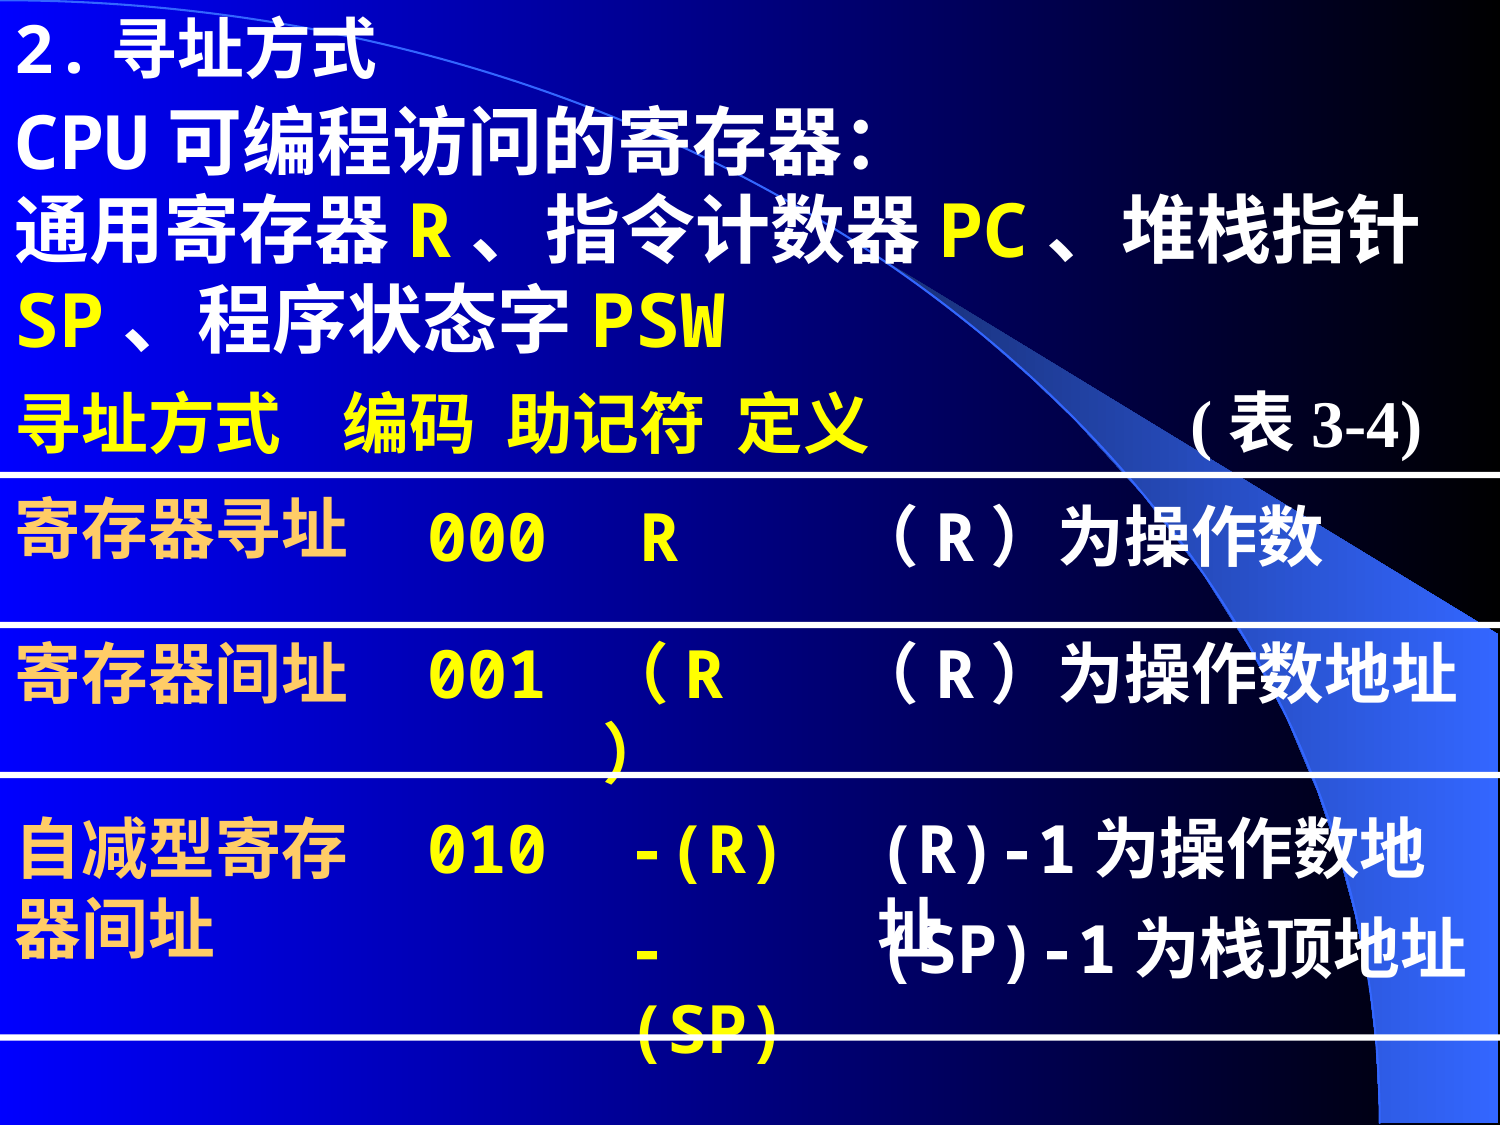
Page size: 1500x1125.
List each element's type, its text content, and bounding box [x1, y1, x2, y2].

text_box 2.寻址方式 [0, 0, 813, 95]
text_box (SP)-1为栈顶地址 [862, 899, 1500, 995]
text_box （R） [587, 626, 800, 775]
text_box （R）为操作数地址 [837, 626, 1500, 720]
text_box -(SP) [612, 899, 825, 1037]
text_box 通用寄存器R、指令计数器PC、堆栈指针SP、程序状态字PSW [0, 174, 1500, 370]
text_box 寄存器间址 [0, 625, 412, 720]
text_box -(SP) [612, 1038, 825, 1075]
text_box 寻址方式 编码 助记符 定义 [0, 374, 1250, 470]
text_box （R）为操作数 [837, 487, 1500, 583]
text_box 000 [412, 487, 624, 583]
text_box CPU可编程访问的寄存器： [0, 87, 1075, 174]
text_box (R)-1为操作数地址 [862, 799, 1500, 899]
text_box R [624, 487, 837, 583]
text_box -(R) [612, 799, 825, 895]
text_box 001 [412, 624, 587, 720]
text_box 010 [412, 799, 612, 895]
text_box (表3-4) [1175, 373, 1500, 469]
text_box 自减型寄存器间址 [0, 799, 400, 975]
text_box 寄存器寻址 [0, 479, 525, 575]
text_box （R） [587, 776, 800, 799]
